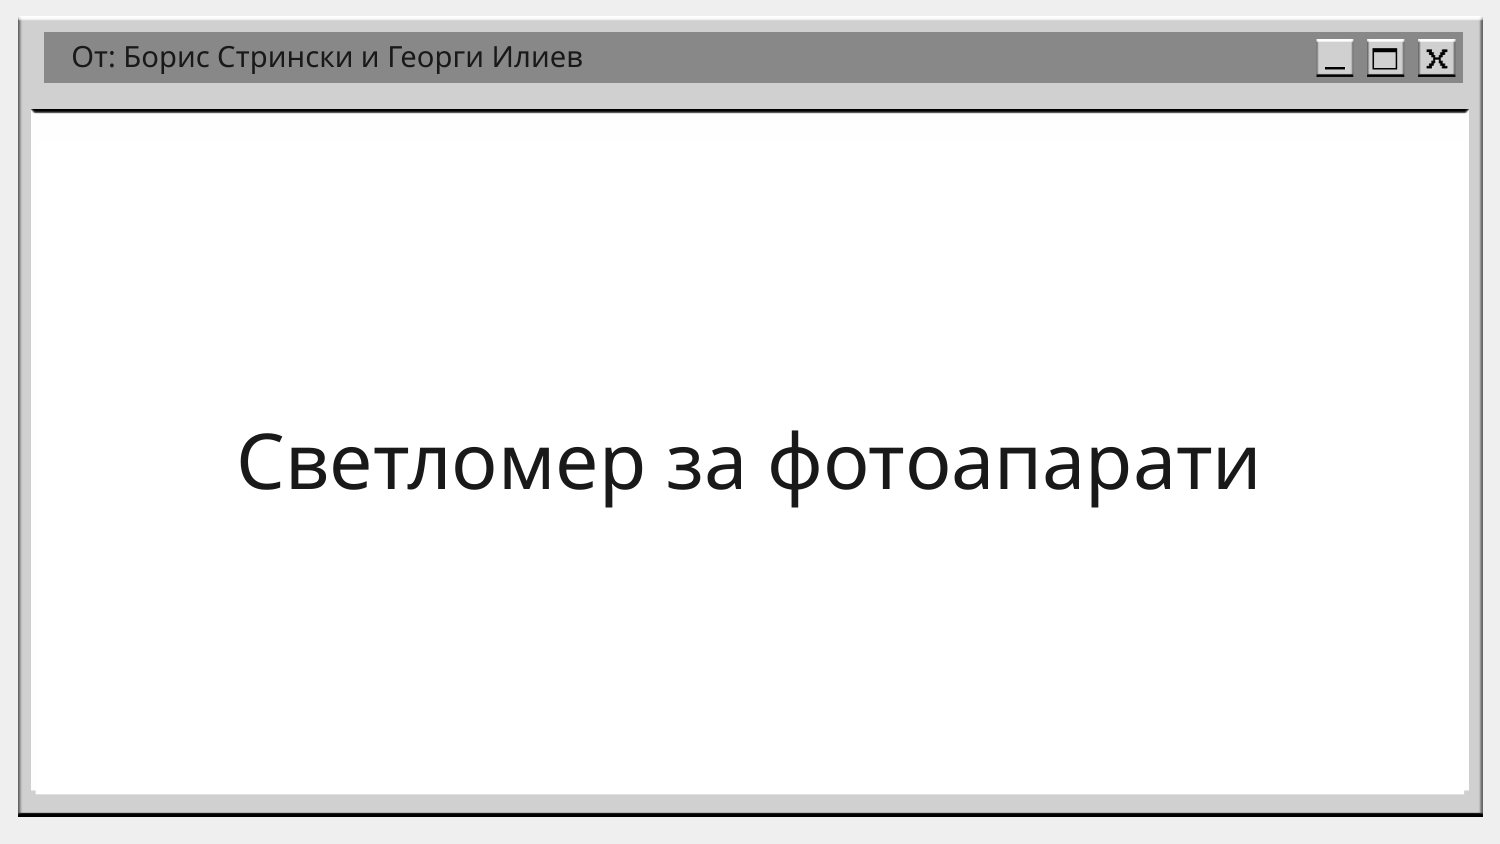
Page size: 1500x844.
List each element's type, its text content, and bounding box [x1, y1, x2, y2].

text_box От: Борис Стрински и Георги Илиев [71, 33, 806, 78]
title Светломер за фотоапарати [35, 140, 1465, 795]
picture [13, 12, 1487, 821]
